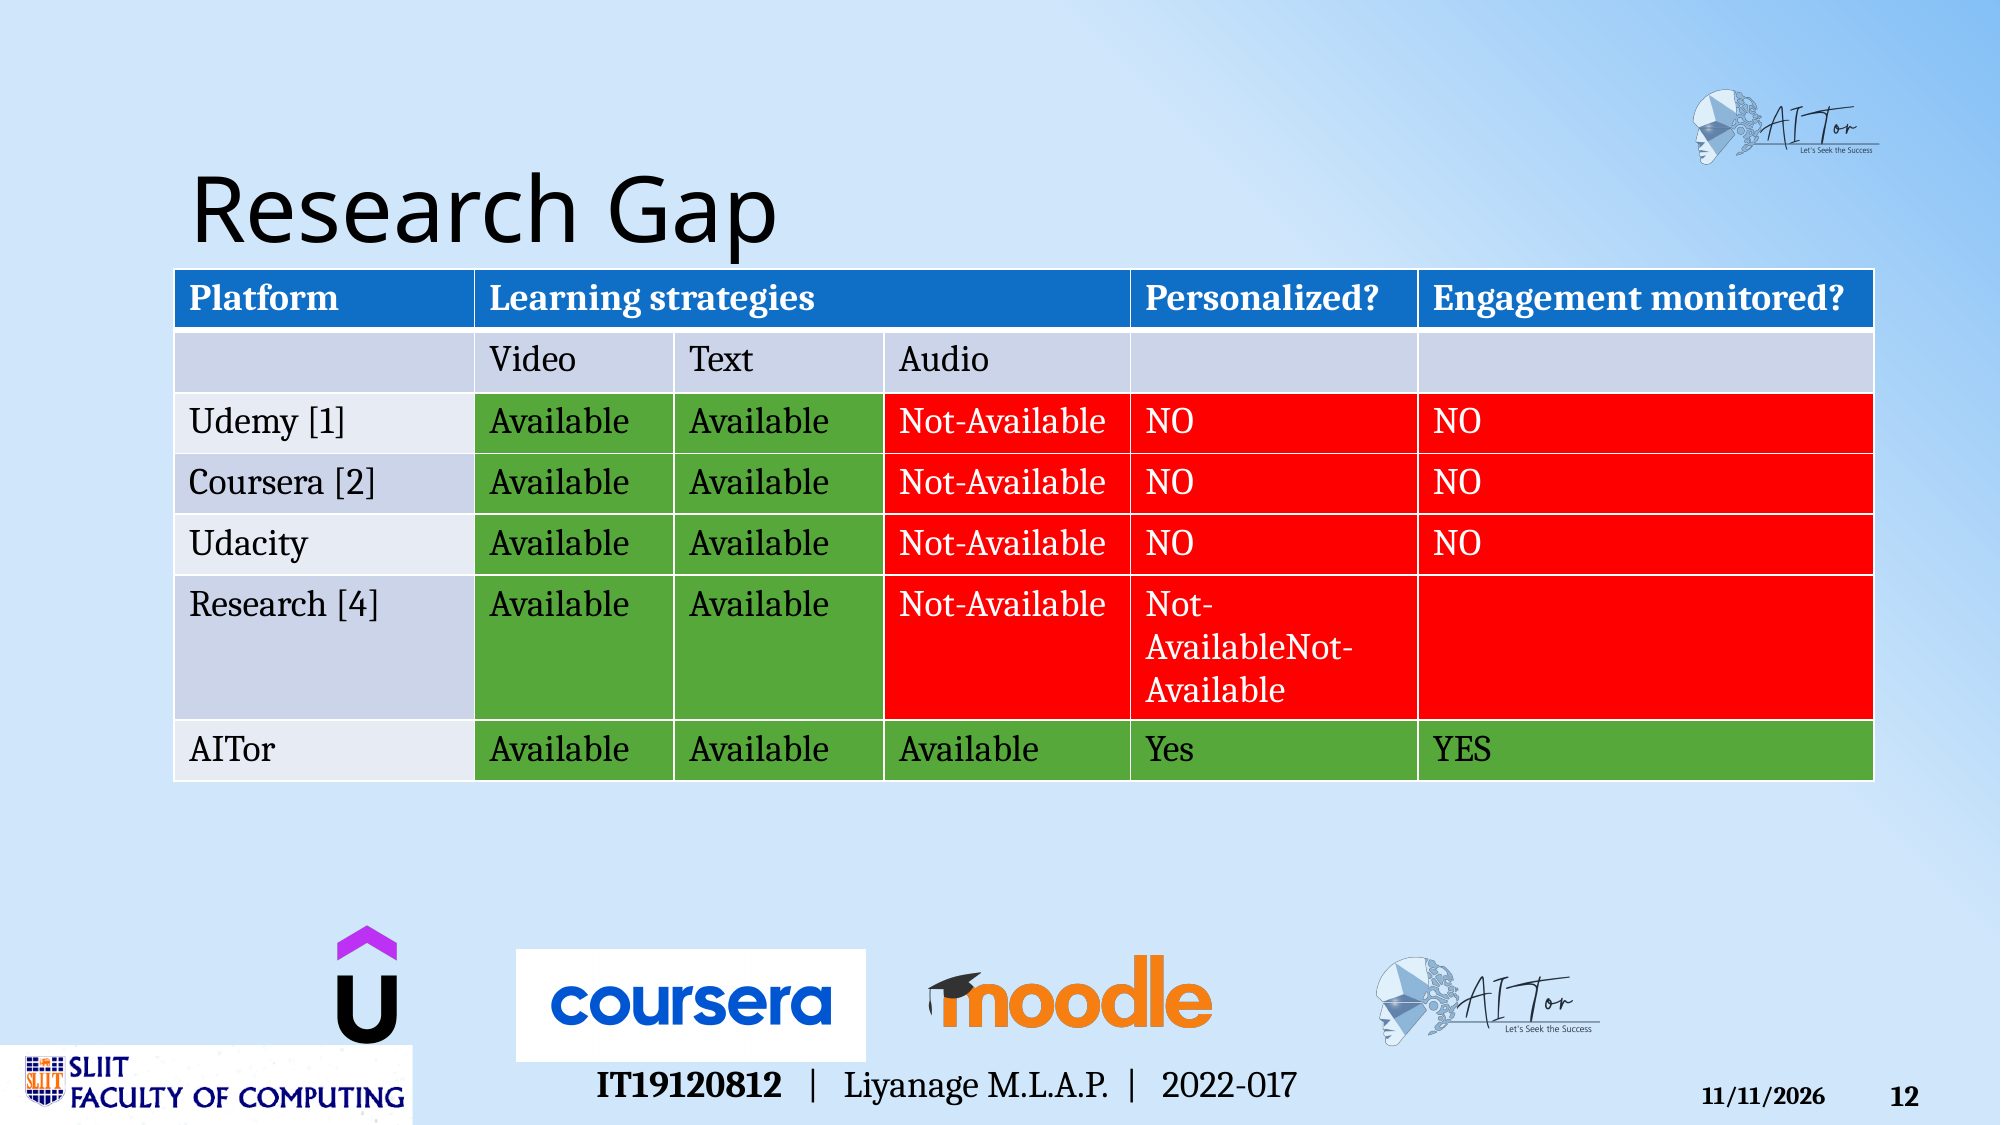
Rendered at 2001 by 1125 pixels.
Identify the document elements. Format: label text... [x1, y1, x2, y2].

table_cell Audio [885, 333, 1130, 392]
table_cell [1419, 333, 1873, 392]
table_cell Udacity [175, 515, 474, 574]
table_cell Available [475, 394, 673, 453]
table_header Platform [175, 270, 474, 327]
table_cell Not-Available [885, 515, 1130, 574]
table_cell Video [475, 333, 673, 392]
table_cell Not-Available [885, 576, 1130, 719]
table_cell Not-Available [885, 454, 1130, 513]
table_cell YES [1419, 721, 1873, 780]
table_cell [175, 333, 474, 392]
table_cell Available [675, 576, 883, 719]
table_header Engagement monitored? [1419, 270, 1873, 327]
table_cell NO [1131, 394, 1417, 453]
table_cell AITor [175, 721, 474, 780]
table_cell Research [4] [175, 576, 474, 719]
table_cell [1131, 333, 1417, 392]
table_cell Text [675, 333, 883, 392]
table_cell NO [1131, 515, 1417, 574]
table_cell Coursera [2] [175, 454, 474, 513]
table_cell Available [475, 515, 673, 574]
table_cell Yes [1131, 721, 1417, 780]
table_cell Available [675, 515, 883, 574]
table_cell Available [885, 721, 1130, 780]
table_cell Available [475, 576, 673, 719]
table_cell NO [1419, 394, 1873, 453]
table_cell Not-Available [885, 394, 1130, 453]
table_cell Available [675, 394, 883, 453]
table_cell Available [475, 454, 673, 513]
table_cell Available [675, 454, 883, 513]
picture [1657, 72, 1932, 178]
table_cell NO [1419, 515, 1873, 574]
table_header Learning strategies [475, 270, 1130, 327]
table_cell Available [675, 721, 883, 780]
title Research Gap [174, 85, 1875, 268]
picture [927, 955, 1212, 1028]
table_cell NO [1131, 454, 1417, 513]
picture [1333, 935, 1662, 1063]
text_box IT19120812 | Liyanage M.L.A.P. | 2022-017 [580, 1050, 1702, 1114]
table_header Personalized? [1131, 270, 1417, 327]
picture [0, 924, 474, 1125]
picture [516, 949, 866, 1063]
table_cell [1419, 576, 1873, 719]
table_cell Available [475, 721, 673, 780]
table_cell Not-AvailableNot-Available [1131, 576, 1417, 719]
table_cell NO [1419, 454, 1873, 513]
table_cell Udemy [1] [175, 394, 474, 453]
